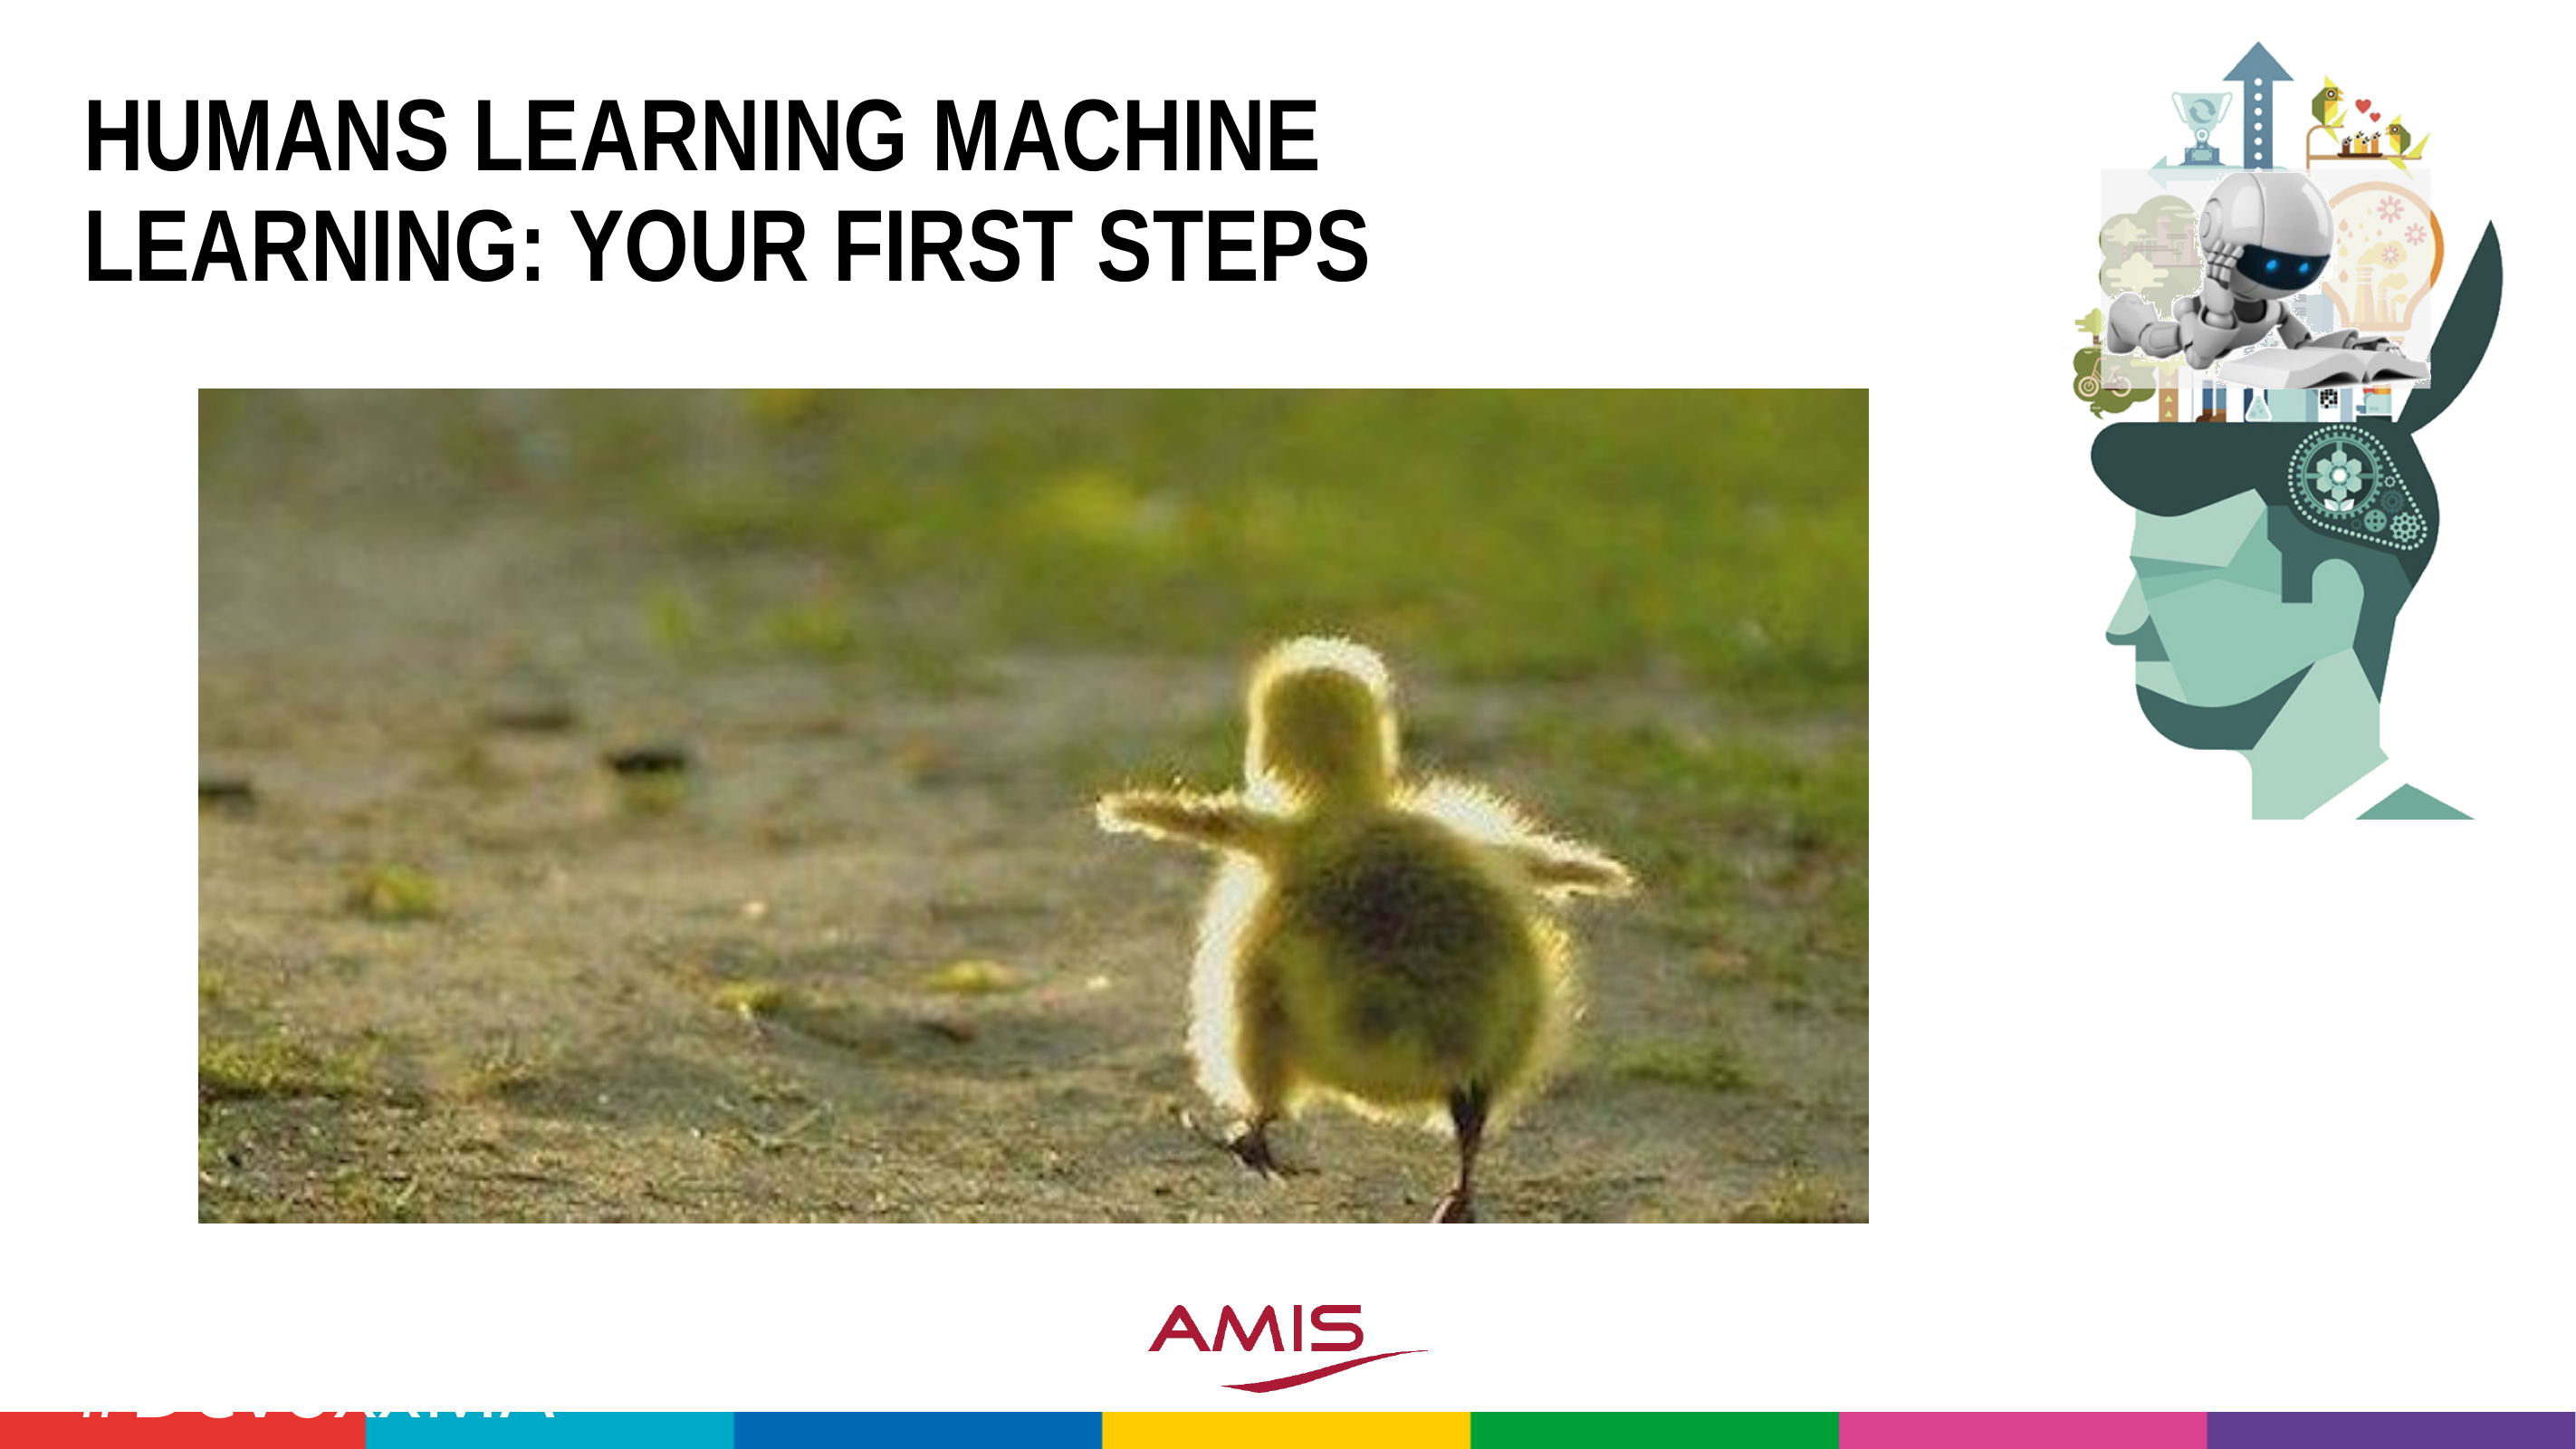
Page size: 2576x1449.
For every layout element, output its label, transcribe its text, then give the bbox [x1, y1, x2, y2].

picture [0, 1412, 733, 1449]
picture [1148, 1305, 1428, 1325]
text_box #DevoxxMA [60, 1325, 1869, 1442]
picture [198, 24, 2576, 1223]
title Humans learning machine learning: Your first steps [60, 53, 1736, 333]
picture [735, 1412, 2576, 1449]
